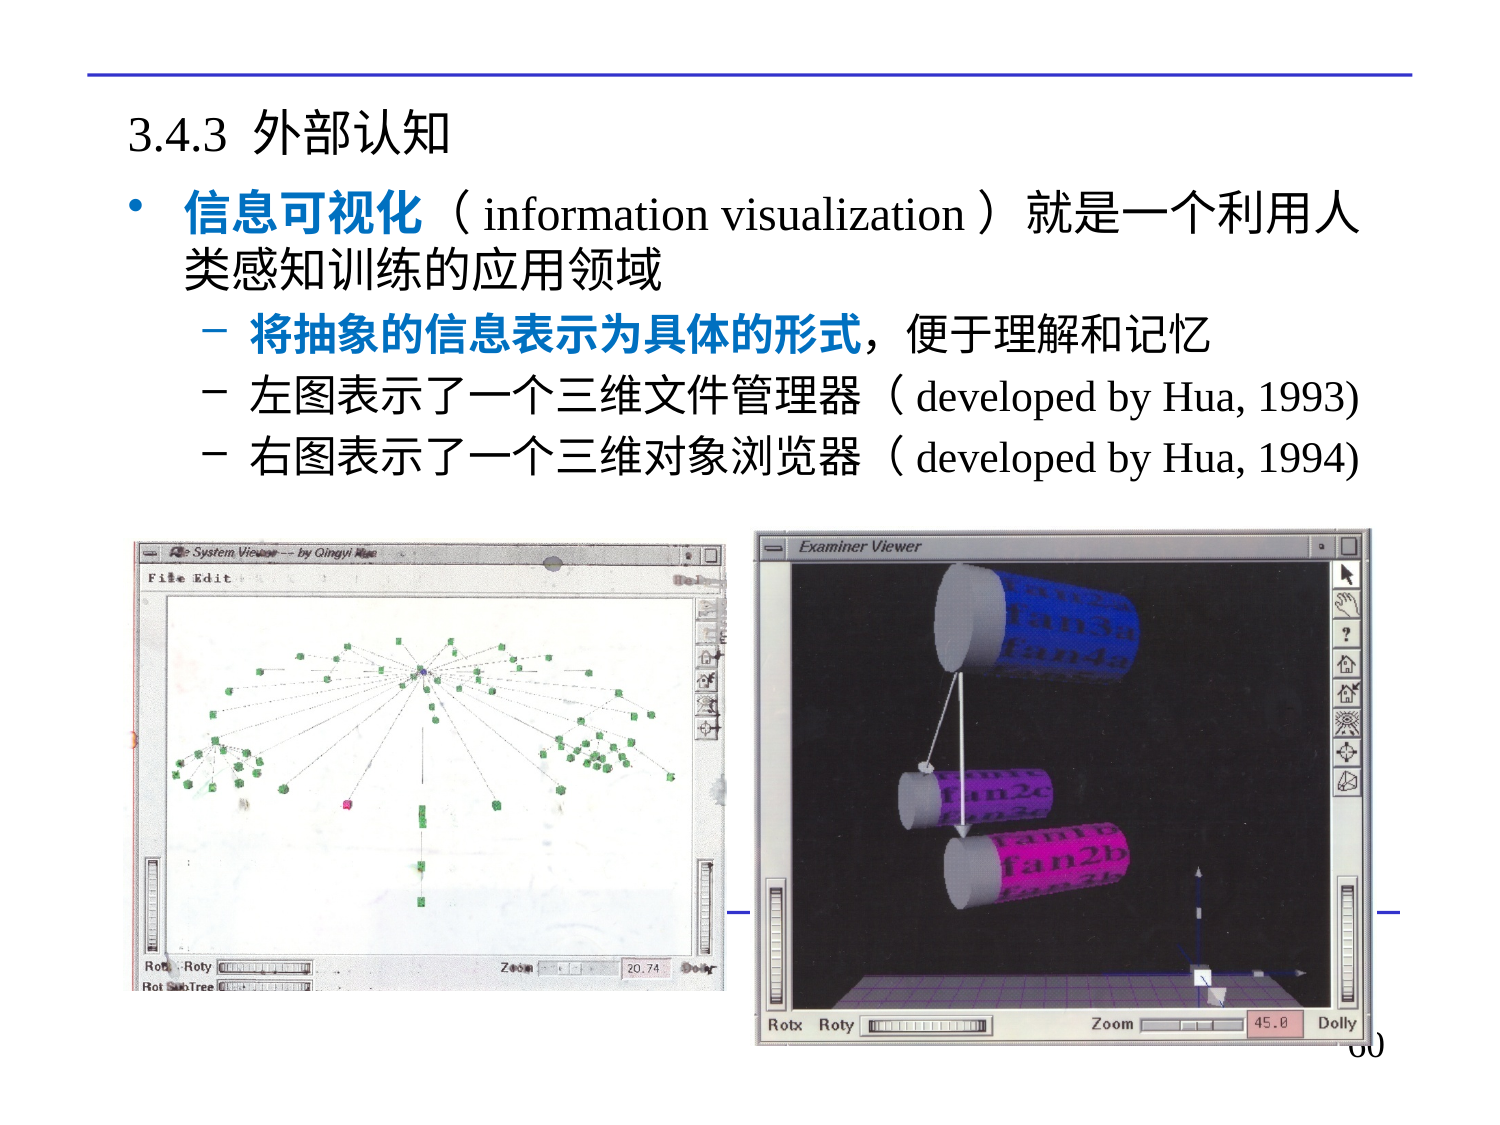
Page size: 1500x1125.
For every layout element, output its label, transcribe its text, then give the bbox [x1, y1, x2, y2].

picture [749, 526, 1377, 1046]
list 信息可视化（information visualization）就是一个利用人类感知训练的应用领域 将抽象的信息表示为具体的形式，便于理解和记忆 左图表示了一个三维文件管理器（developed by Hua, 1993) 右图表示了一个三维对象浏览器（developed by Hua, 1994) [112, 174, 1388, 900]
slide_number 60 [1087, 1012, 1401, 1088]
picture [123, 538, 727, 991]
title 3.4.3 外部认知 [112, 87, 1388, 174]
